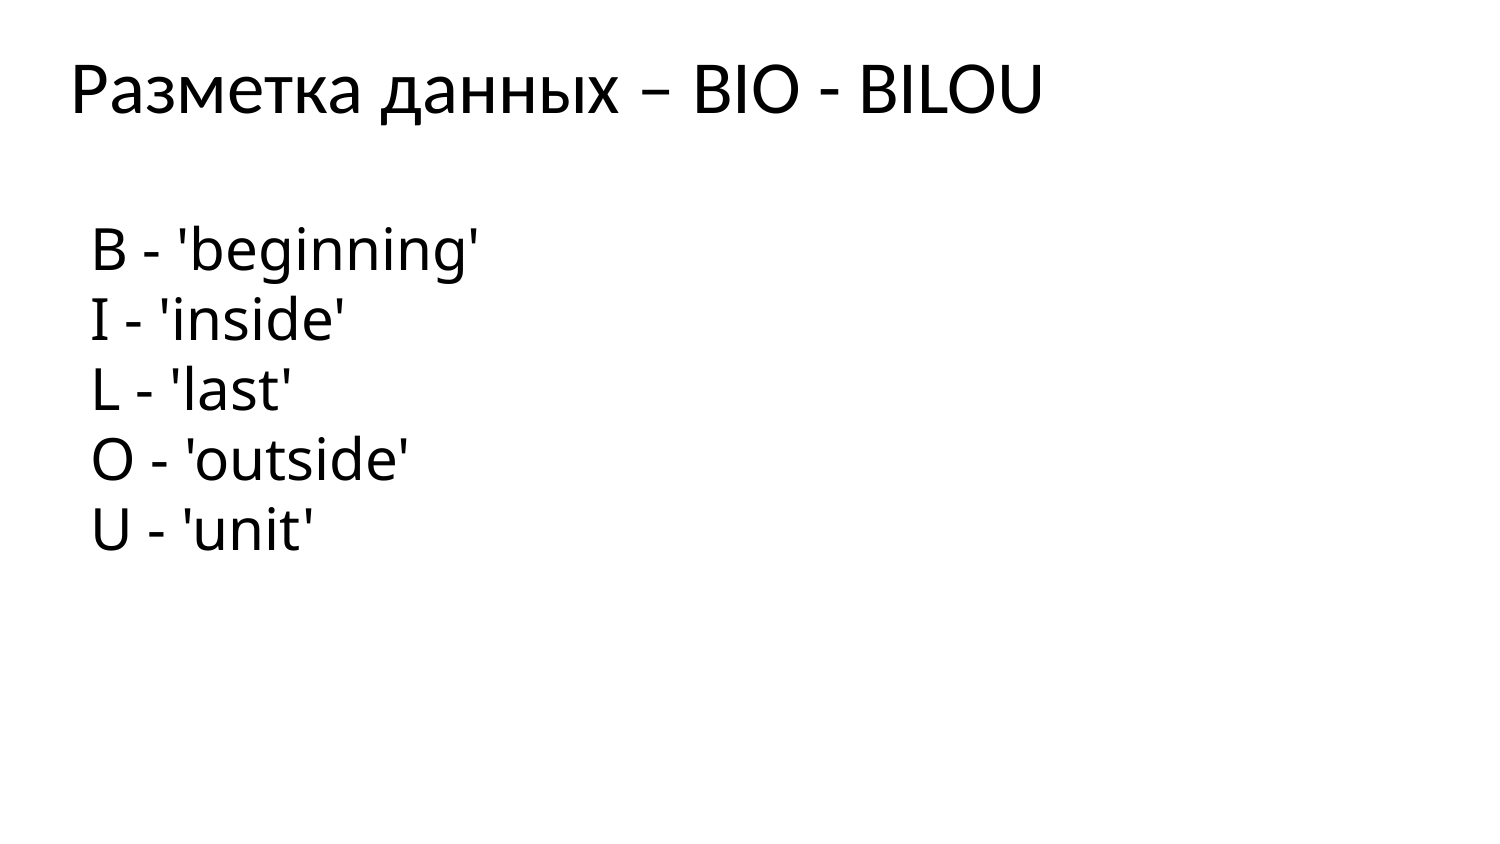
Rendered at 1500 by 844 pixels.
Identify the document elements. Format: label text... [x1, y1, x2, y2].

title Разметка данных – BIO - BILOU [55, 3, 1406, 144]
list B - 'beginning' I - 'inside' L - 'last' O - 'outside' U - 'unit' [75, 196, 1425, 808]
